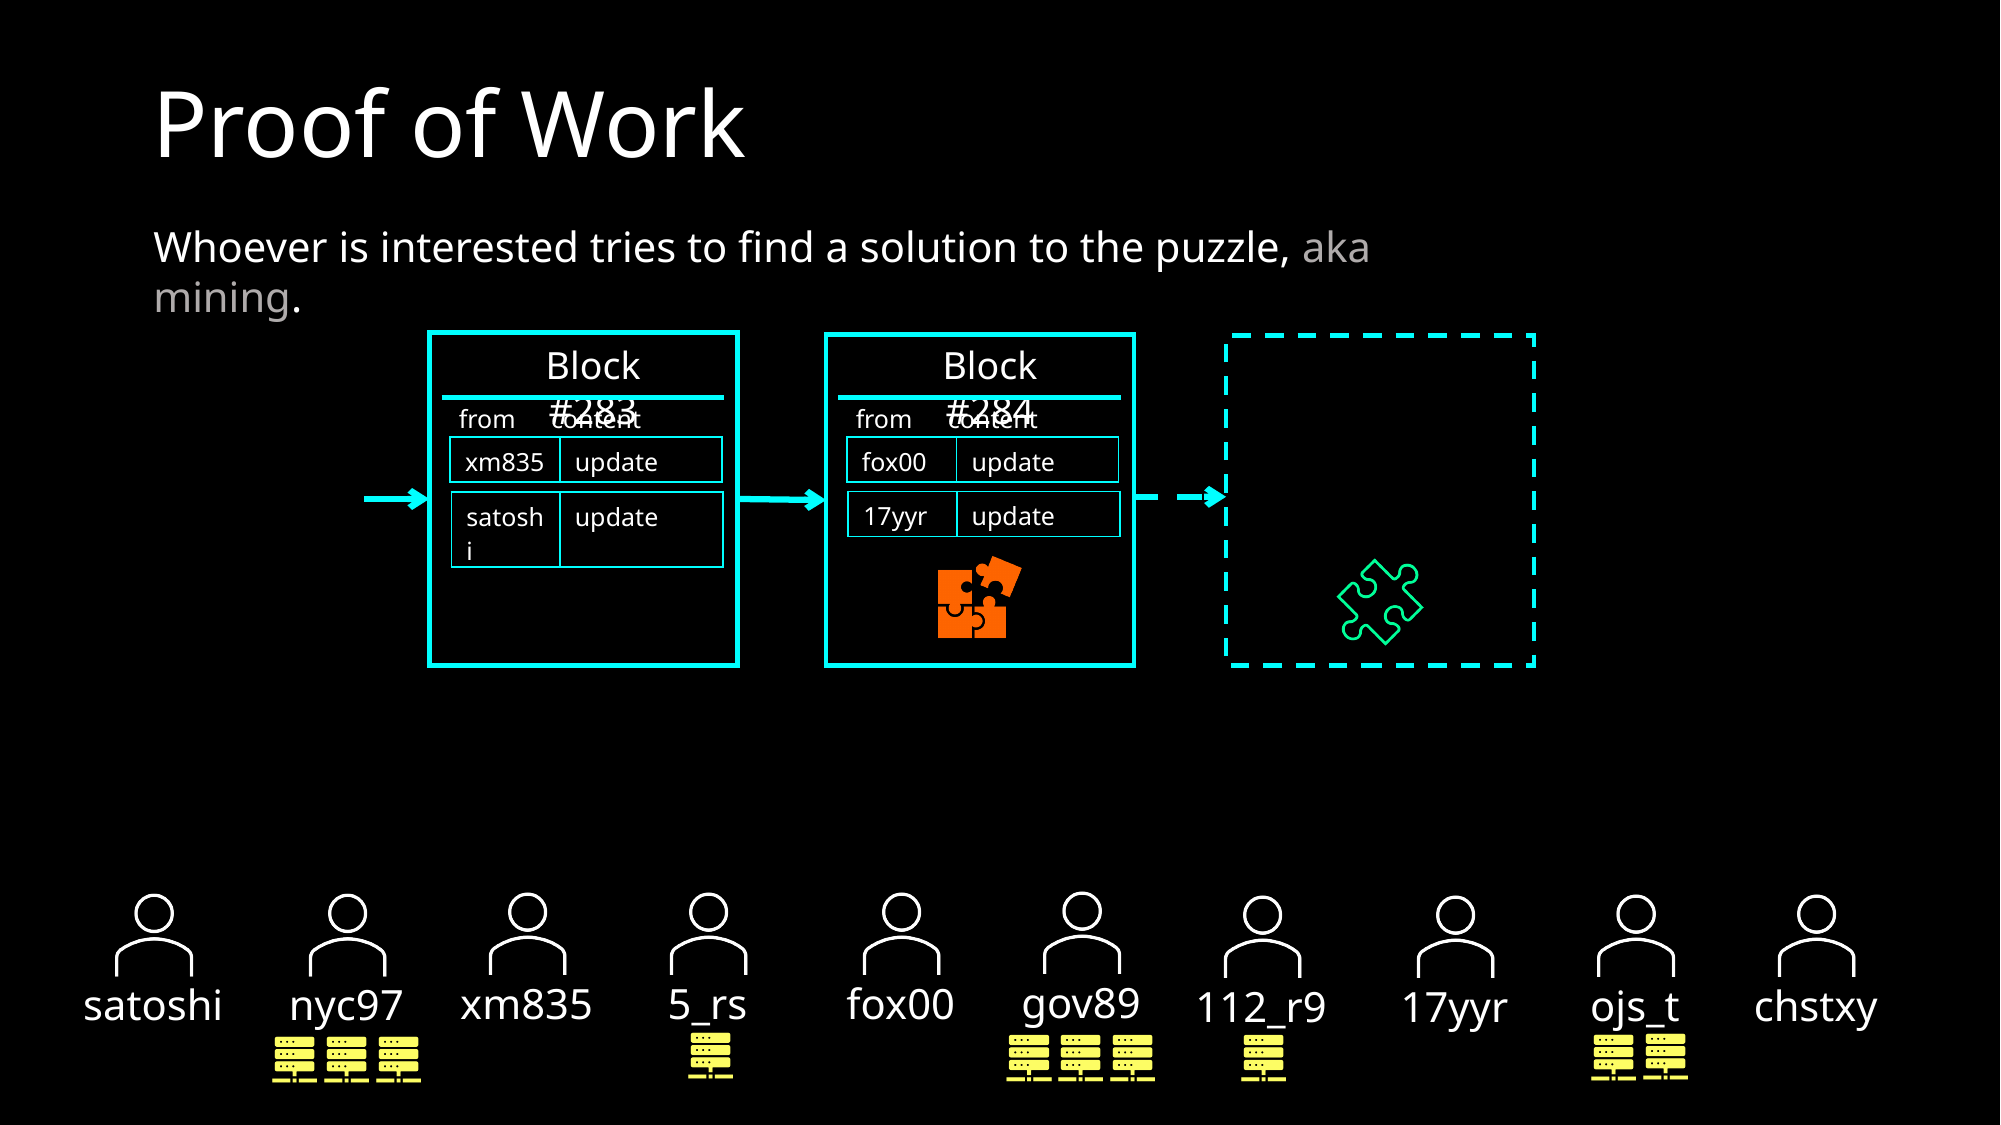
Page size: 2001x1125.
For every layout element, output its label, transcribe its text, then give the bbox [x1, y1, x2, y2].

table_header from [444, 400, 481, 446]
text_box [257, 877, 436, 1038]
text_box [1225, 335, 1535, 667]
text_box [1365, 879, 1544, 1039]
table_header update [957, 438, 1118, 481]
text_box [1726, 878, 1905, 1038]
table_header 17yyr [849, 492, 956, 536]
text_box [811, 876, 990, 1037]
table_header update [561, 438, 721, 481]
text_box [825, 334, 1135, 667]
picture [923, 541, 1036, 654]
table_header update [561, 493, 722, 566]
picture [1330, 554, 1430, 654]
table_header update [958, 492, 1119, 536]
text_box Block #283 [481, 334, 705, 395]
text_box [1545, 878, 1725, 1038]
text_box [991, 875, 1171, 1036]
title Proof of Work [137, 56, 1863, 200]
text_box Block #284 [878, 334, 1102, 395]
text_box Block #284 [878, 400, 1102, 440]
picture [1234, 1028, 1293, 1088]
picture [680, 1026, 740, 1085]
table_header satoshi [452, 493, 559, 566]
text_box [999, 1028, 1162, 1088]
text_box [428, 331, 738, 667]
table_header from [841, 400, 878, 446]
table_header xm835 [451, 438, 559, 481]
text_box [618, 876, 797, 1037]
table_header fox00 [848, 438, 956, 481]
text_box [1584, 1027, 1695, 1087]
text_box Block #283 [481, 400, 705, 440]
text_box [265, 1030, 428, 1089]
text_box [437, 876, 616, 1037]
text_box Whoever is interested tries to find a solution to the puzzle, aka mining. [138, 213, 1544, 329]
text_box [63, 877, 243, 1038]
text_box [1172, 879, 1351, 1039]
